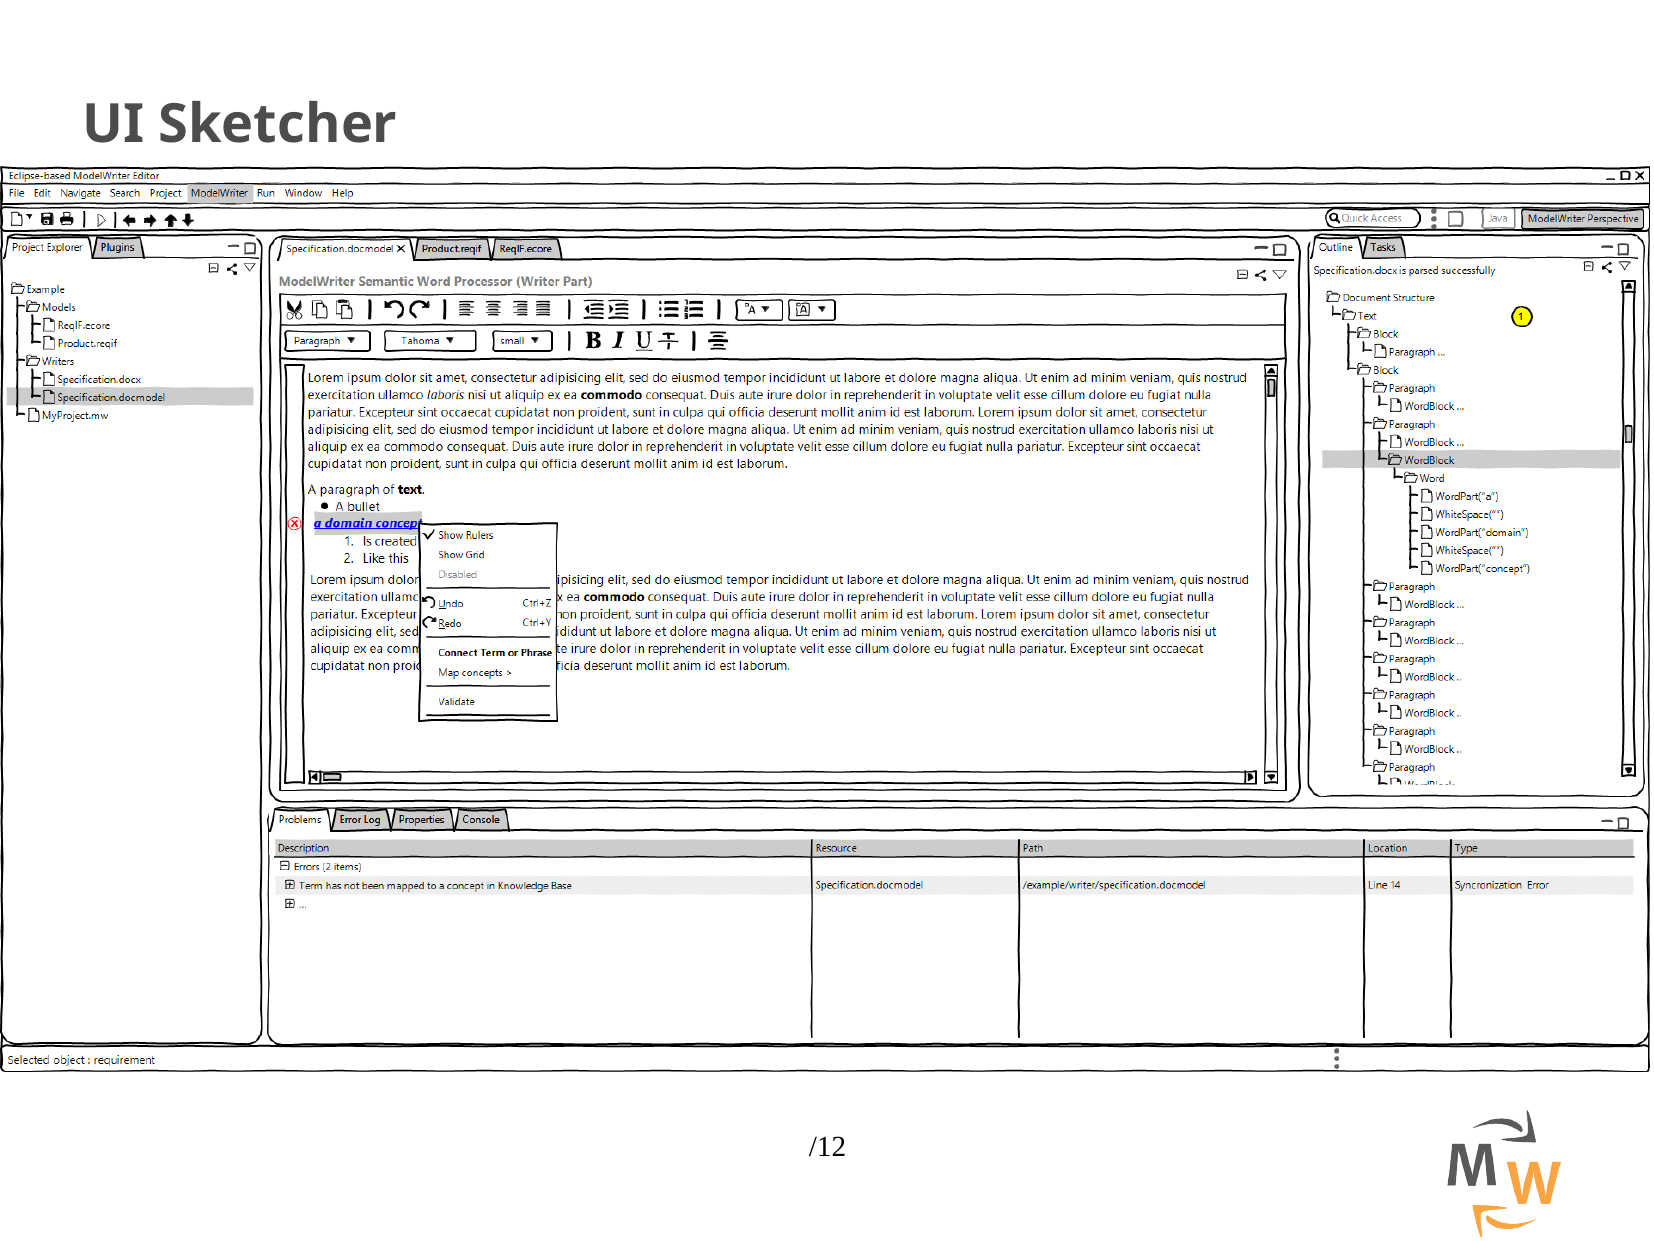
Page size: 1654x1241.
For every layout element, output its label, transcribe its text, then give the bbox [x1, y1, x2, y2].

picture [1437, 1107, 1571, 1240]
picture [0, 165, 1651, 1073]
title UI Sketcher [82, 49, 1571, 164]
footer /12 [565, 1129, 1090, 1215]
